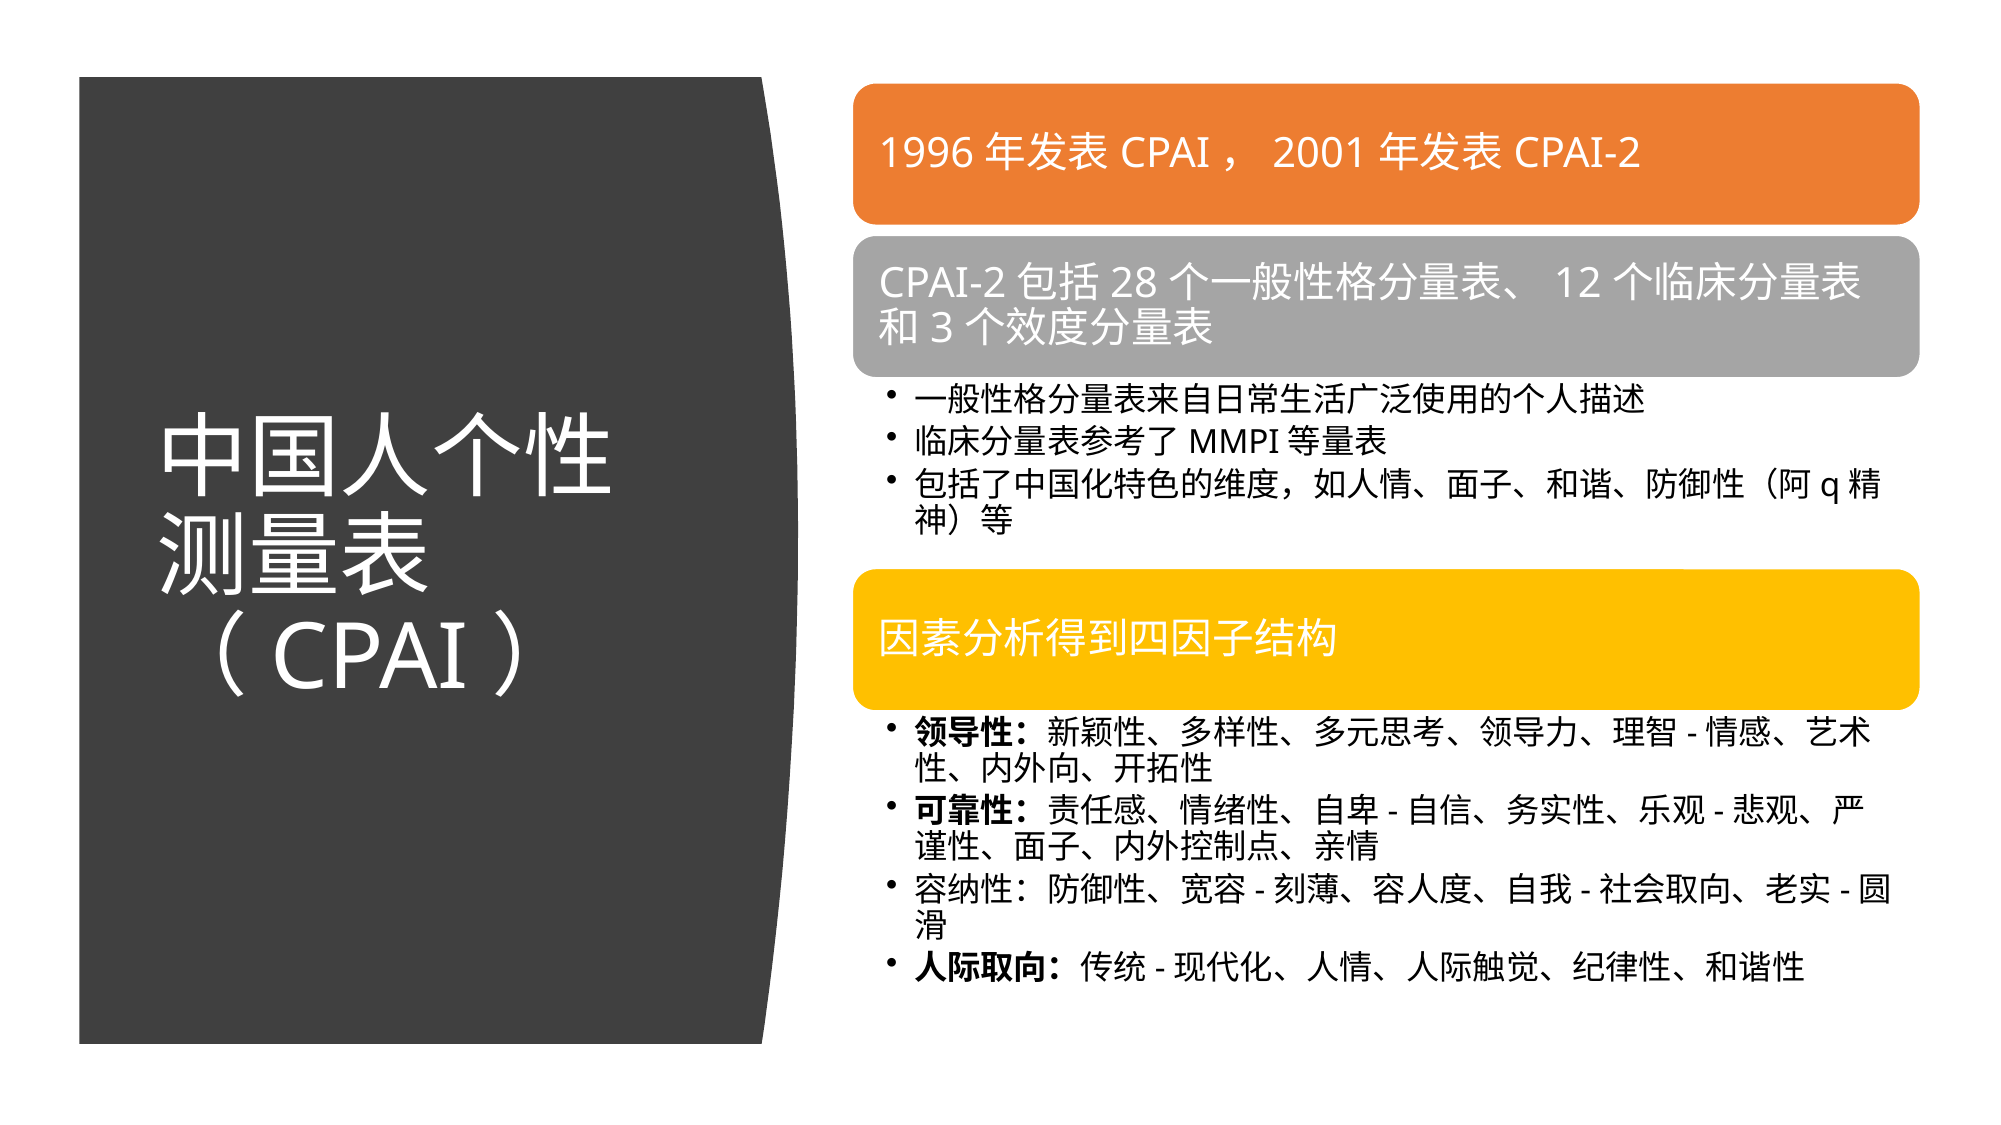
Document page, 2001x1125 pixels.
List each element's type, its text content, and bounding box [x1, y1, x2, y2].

title 中国人个性测量表（CPAI） [141, 166, 702, 953]
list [852, 77, 1921, 1043]
text_box [78, 76, 800, 1045]
